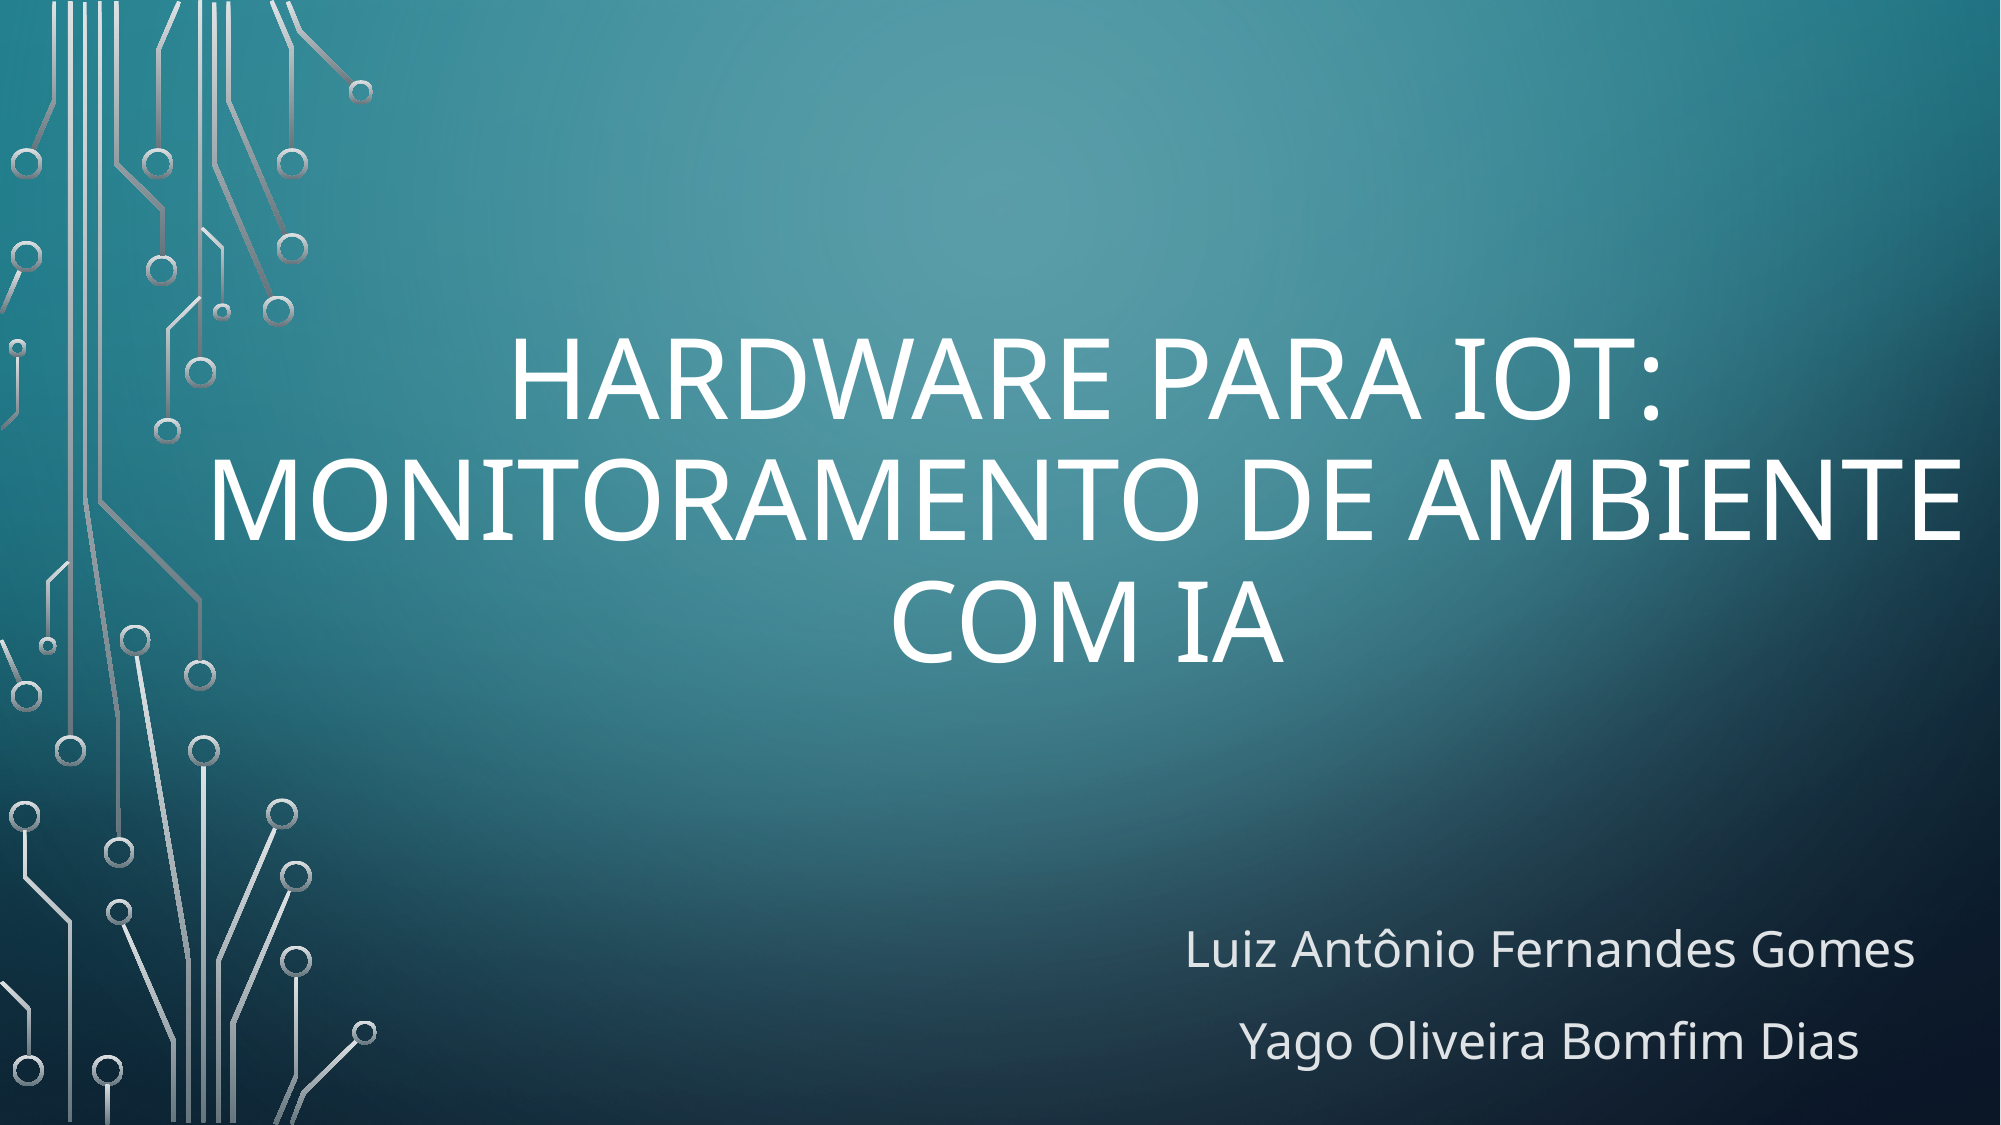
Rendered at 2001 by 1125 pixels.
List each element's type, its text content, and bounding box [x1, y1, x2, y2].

title Hardware para IoT: Monitoramento de ambiente com IA [172, 216, 2000, 694]
subtitle Luiz Antônio Fernandes Gomes Yago Oliveira Bomfim Dias [829, 897, 2000, 1125]
